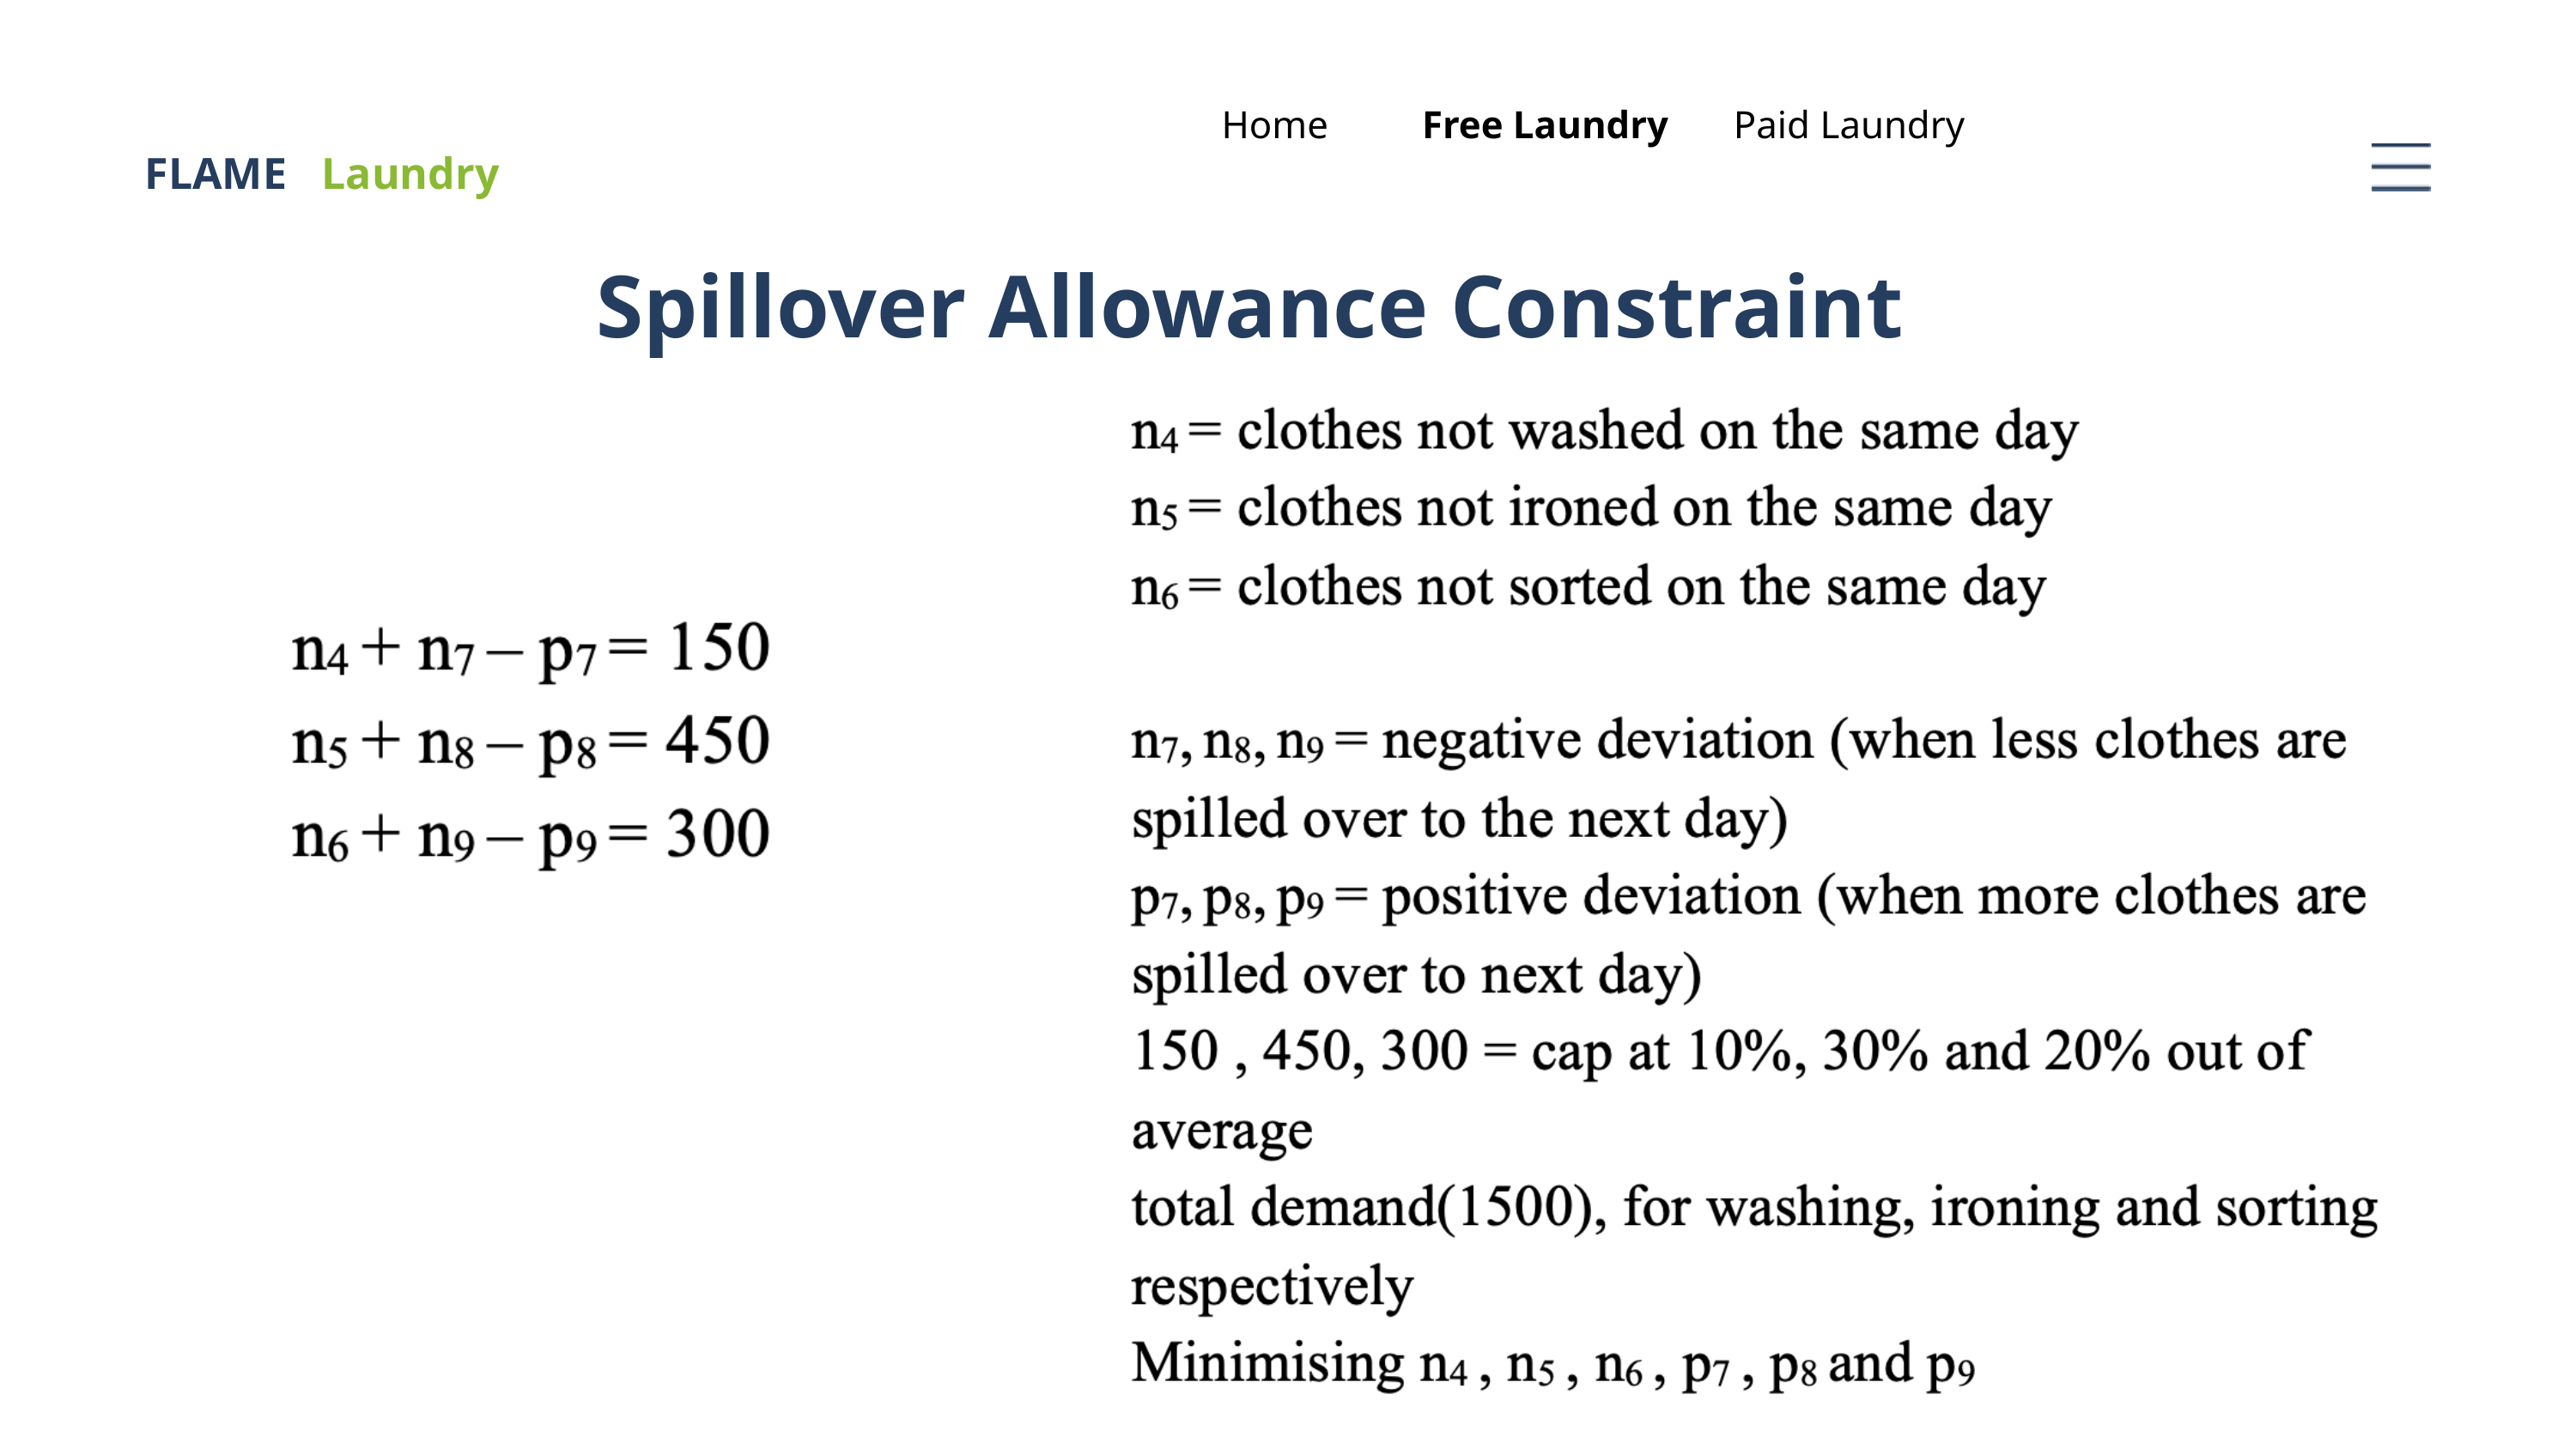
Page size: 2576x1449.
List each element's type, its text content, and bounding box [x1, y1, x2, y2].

text_box [1060, 378, 2458, 1408]
text_box [245, 611, 805, 894]
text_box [144, 142, 571, 193]
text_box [1173, 96, 1985, 142]
text_box Spillover Allowance Constraint [499, 244, 2002, 355]
text_box [2371, 143, 2432, 191]
